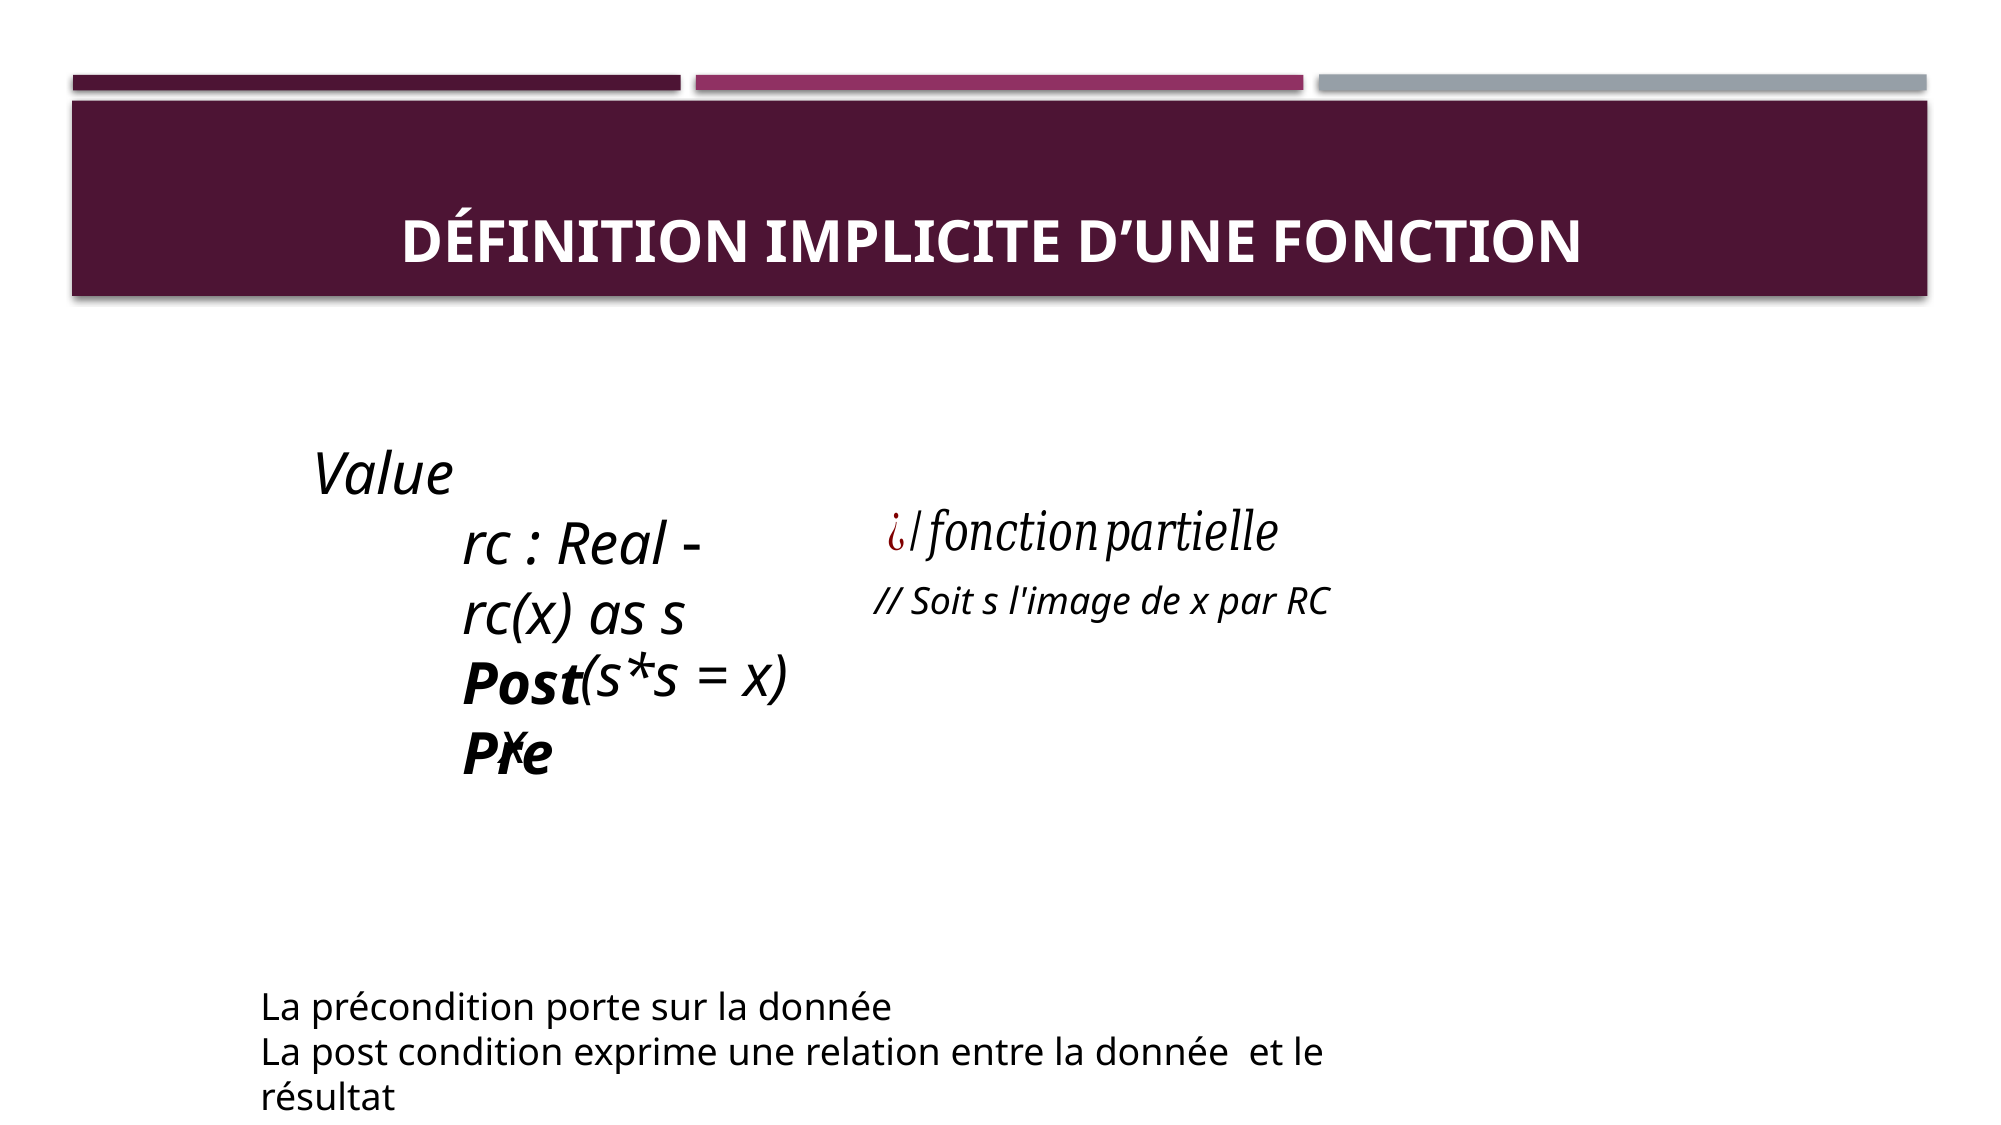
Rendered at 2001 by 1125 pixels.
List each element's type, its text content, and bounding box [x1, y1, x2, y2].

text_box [245, 502, 1436, 1082]
title Définition implicite d’une fonction [95, 115, 1905, 282]
